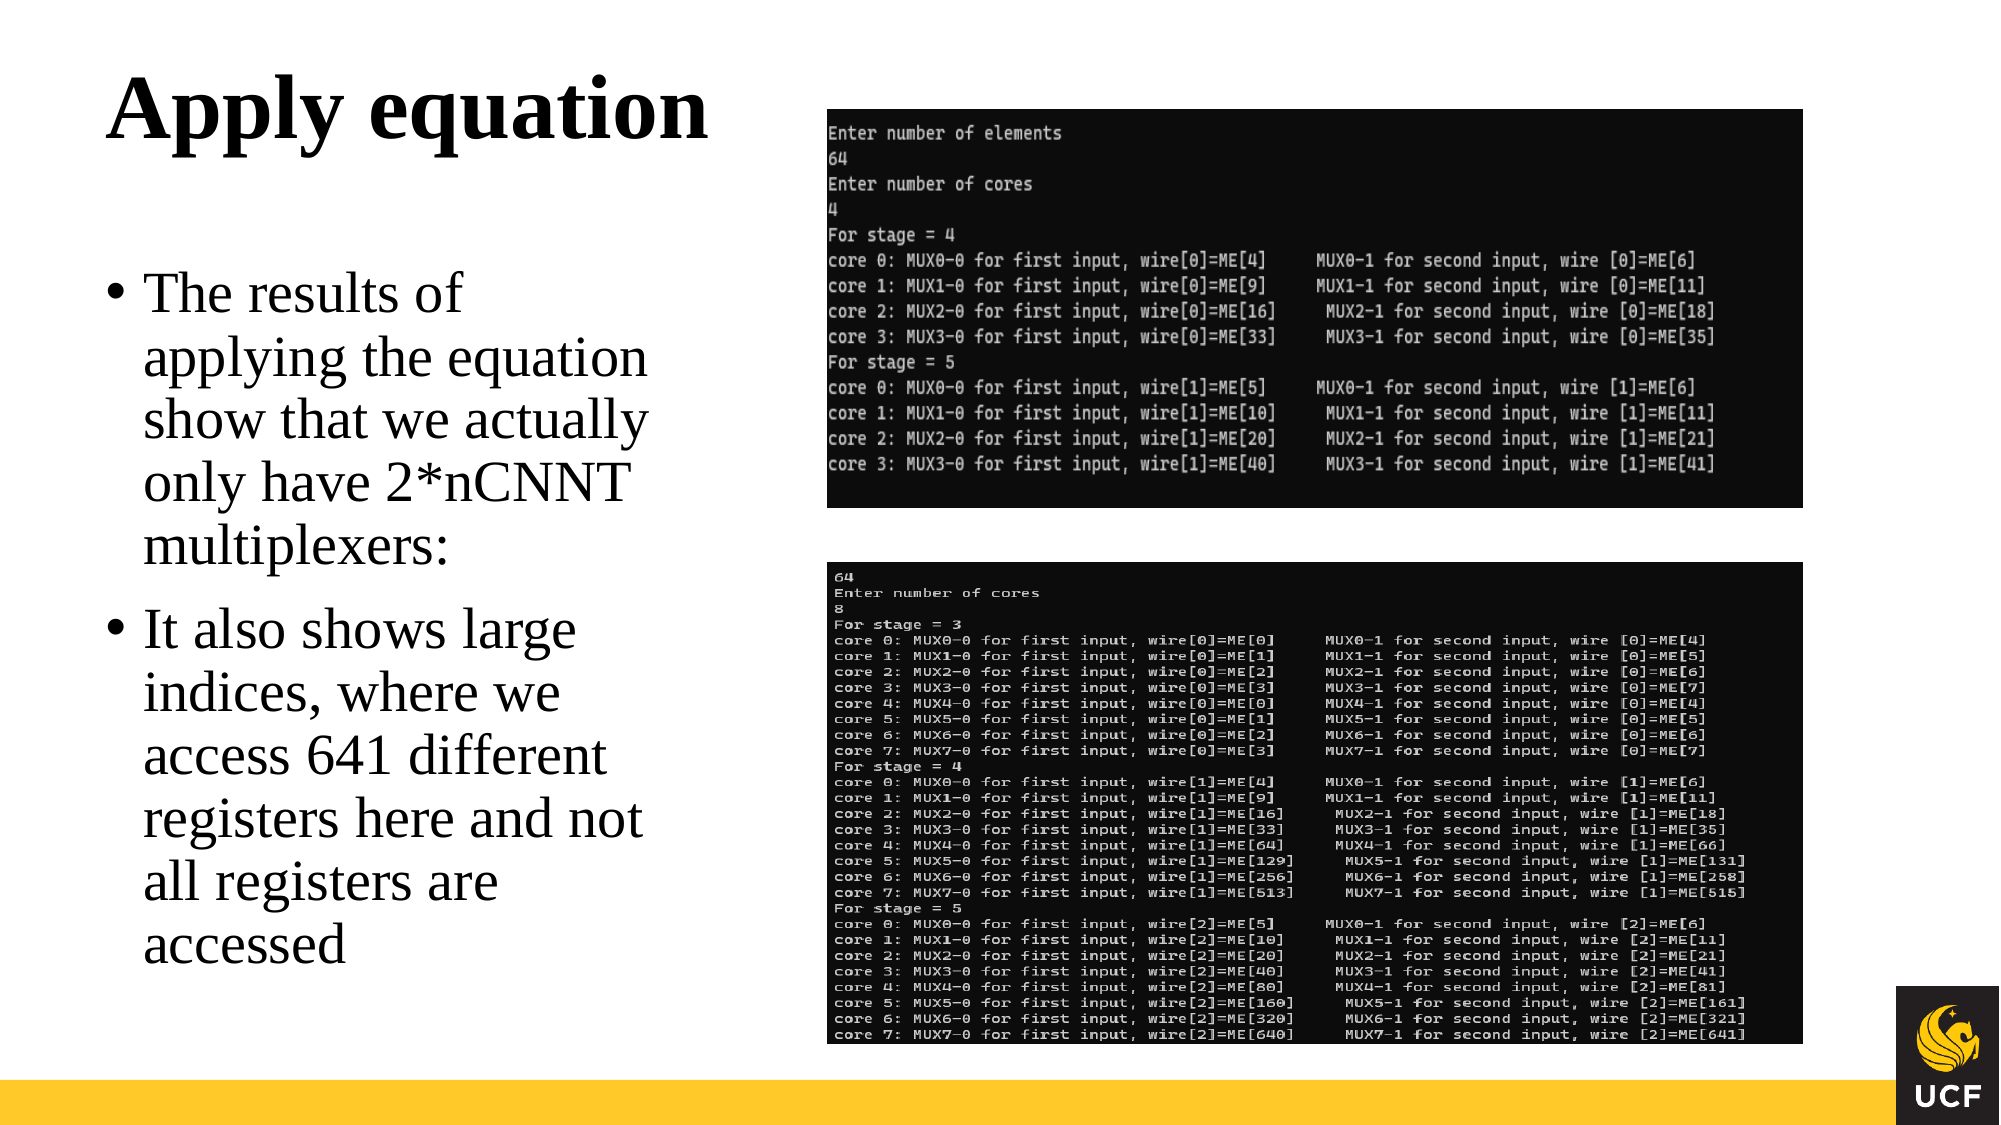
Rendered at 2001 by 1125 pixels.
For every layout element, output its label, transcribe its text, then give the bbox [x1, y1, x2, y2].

title Apply equation [90, 0, 1939, 218]
picture [826, 562, 1803, 1044]
picture [826, 109, 1803, 508]
slide_number 21 [1536, 1043, 1987, 1104]
picture [1896, 986, 1999, 1125]
list The results of applying the equation show that we actually only have 2*nCNNT multiplexers: It also shows large indices, where we access 641 different registers here and not all registers are accessed [90, 255, 686, 1043]
